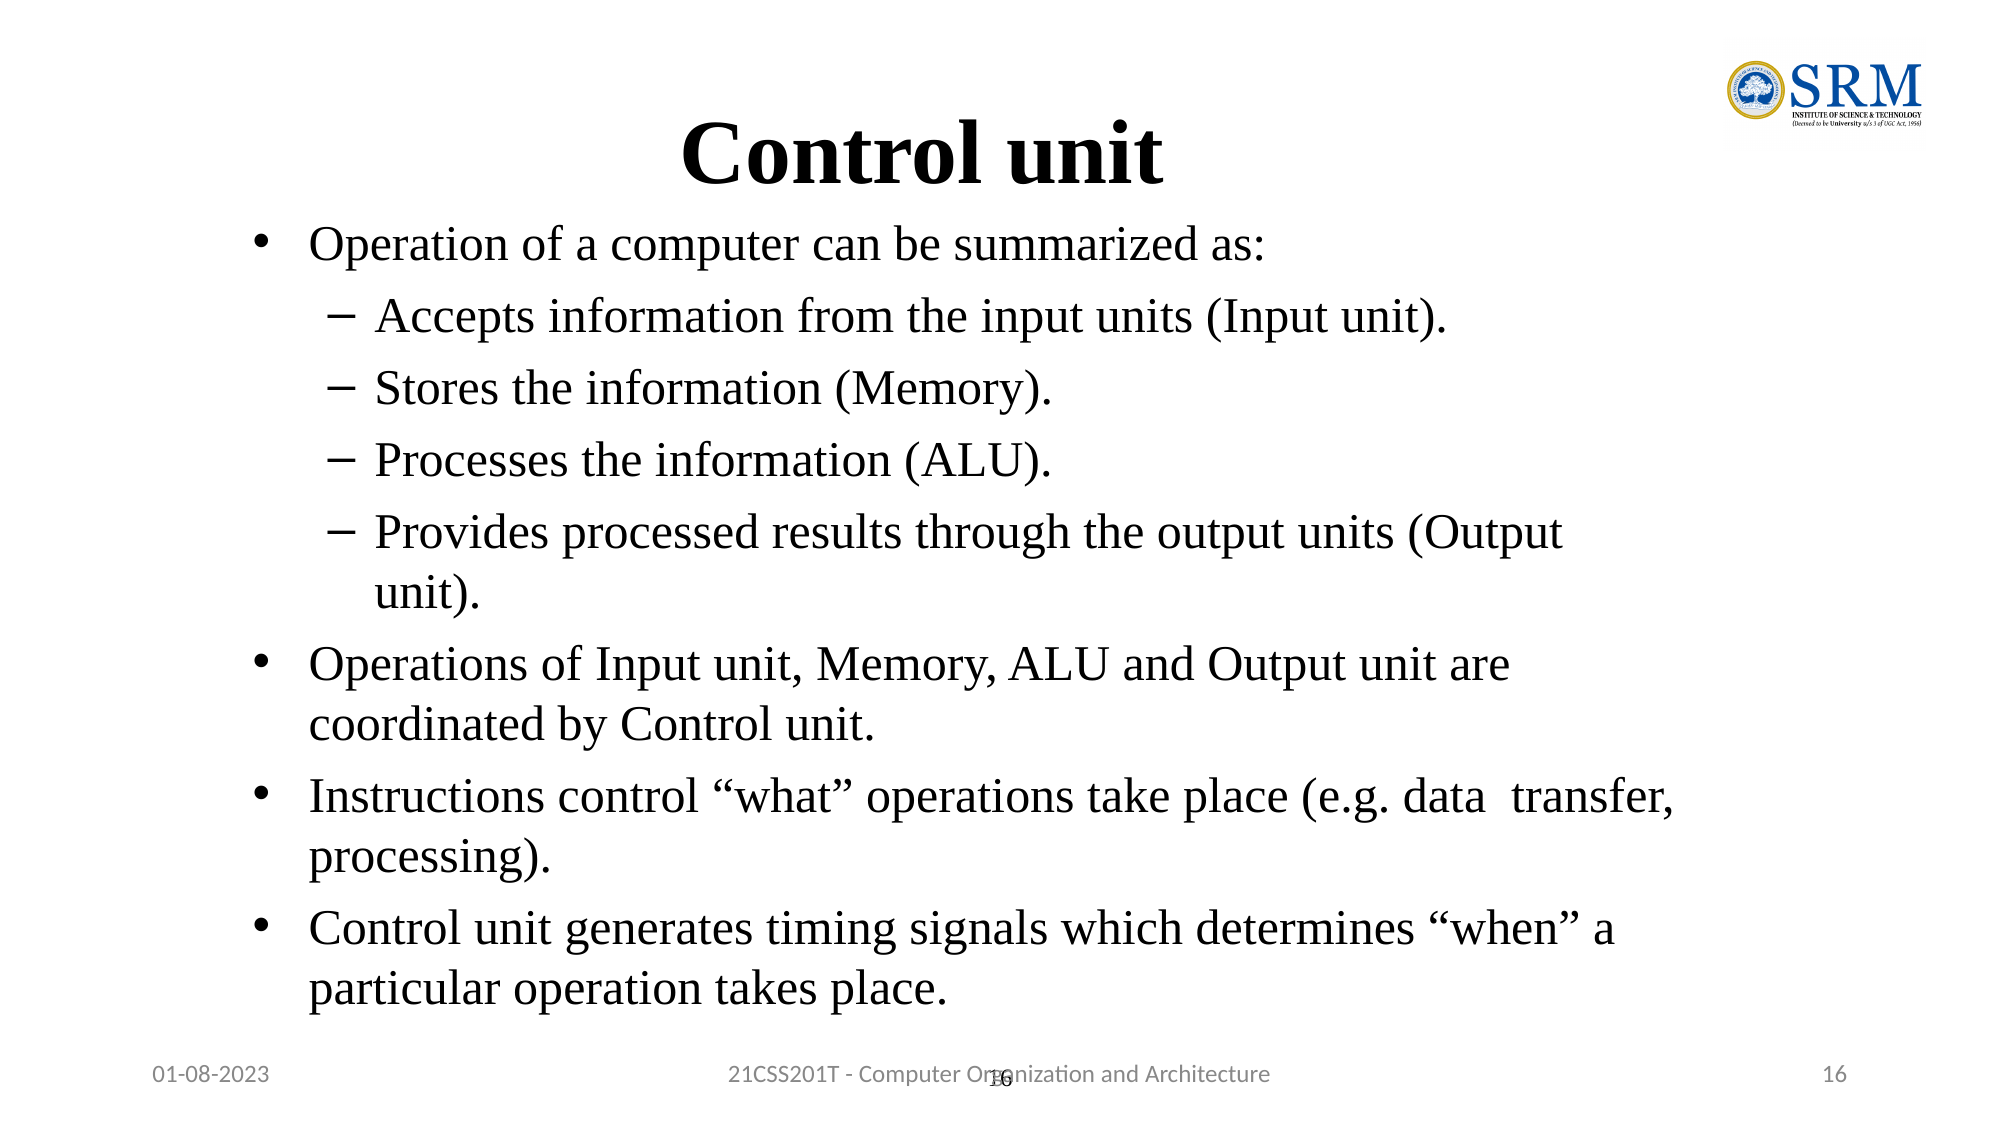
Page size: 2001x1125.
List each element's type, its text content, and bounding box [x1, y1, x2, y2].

footer 21CSS201T - Computer Organization and Architecture [662, 1042, 1338, 1103]
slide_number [137, 1042, 588, 1103]
text_box Operation of a computer can be summarized as: Accepts information from the input units (Input unit). Stores the information (Memory). Processes the information (ALU). Provides processed results through the output units (Output unit). Operations of Input unit, Memory, ALU and Output unit are coordinated by Control unit. Instructions control “what” operations take place (e.g. data transfer, processing). Control unit generates timing signals which determines “when” a particular operation takes place. [250, 196, 1750, 1015]
title Control unit [645, 50, 1197, 196]
slide_number ‹#› [1412, 1042, 1863, 1103]
picture [1723, 37, 1926, 151]
